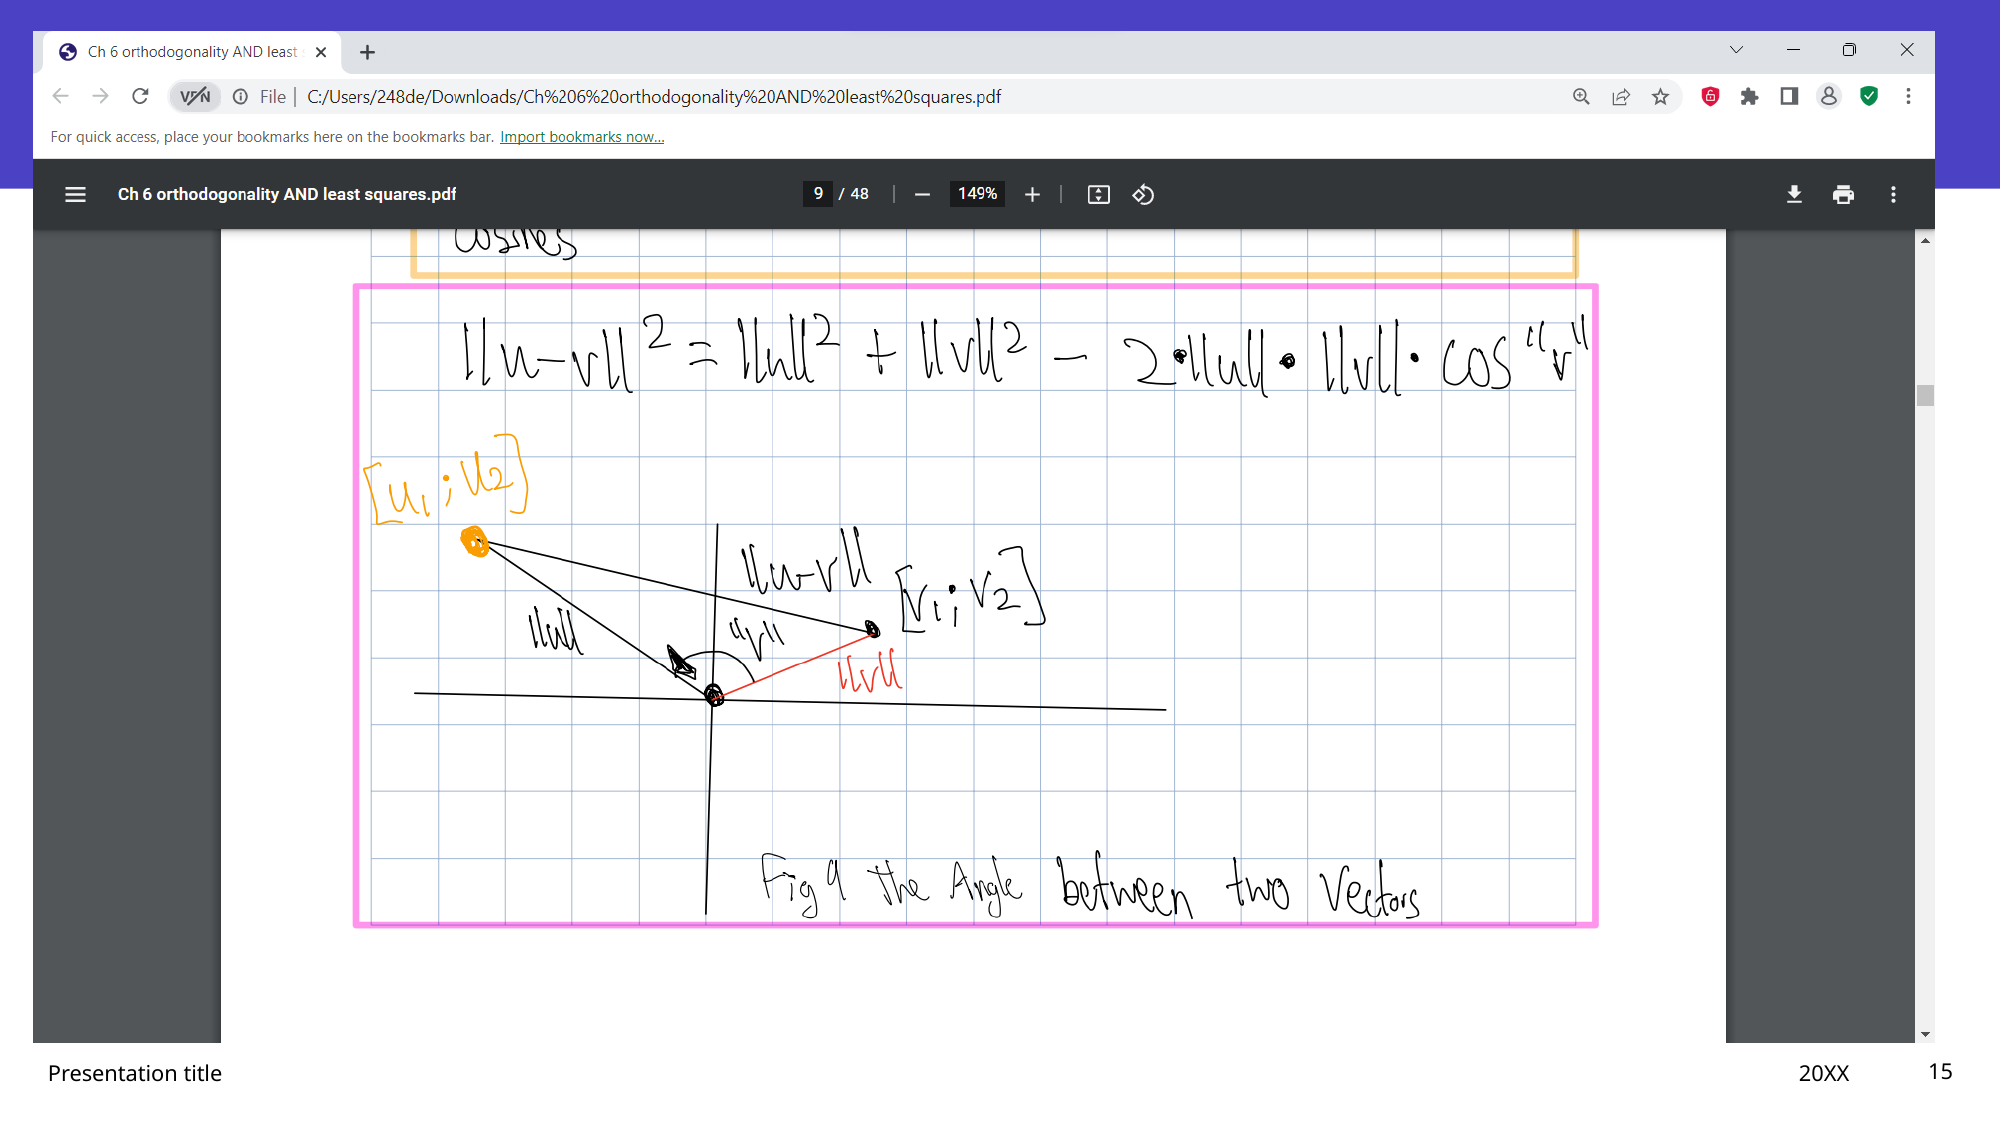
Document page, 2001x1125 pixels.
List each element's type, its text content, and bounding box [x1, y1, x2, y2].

slide_number 15 [1864, 1042, 1968, 1103]
slide_number 20XX [1150, 1043, 1864, 1103]
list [32, 31, 1935, 1043]
footer Presentation title [33, 1043, 827, 1103]
